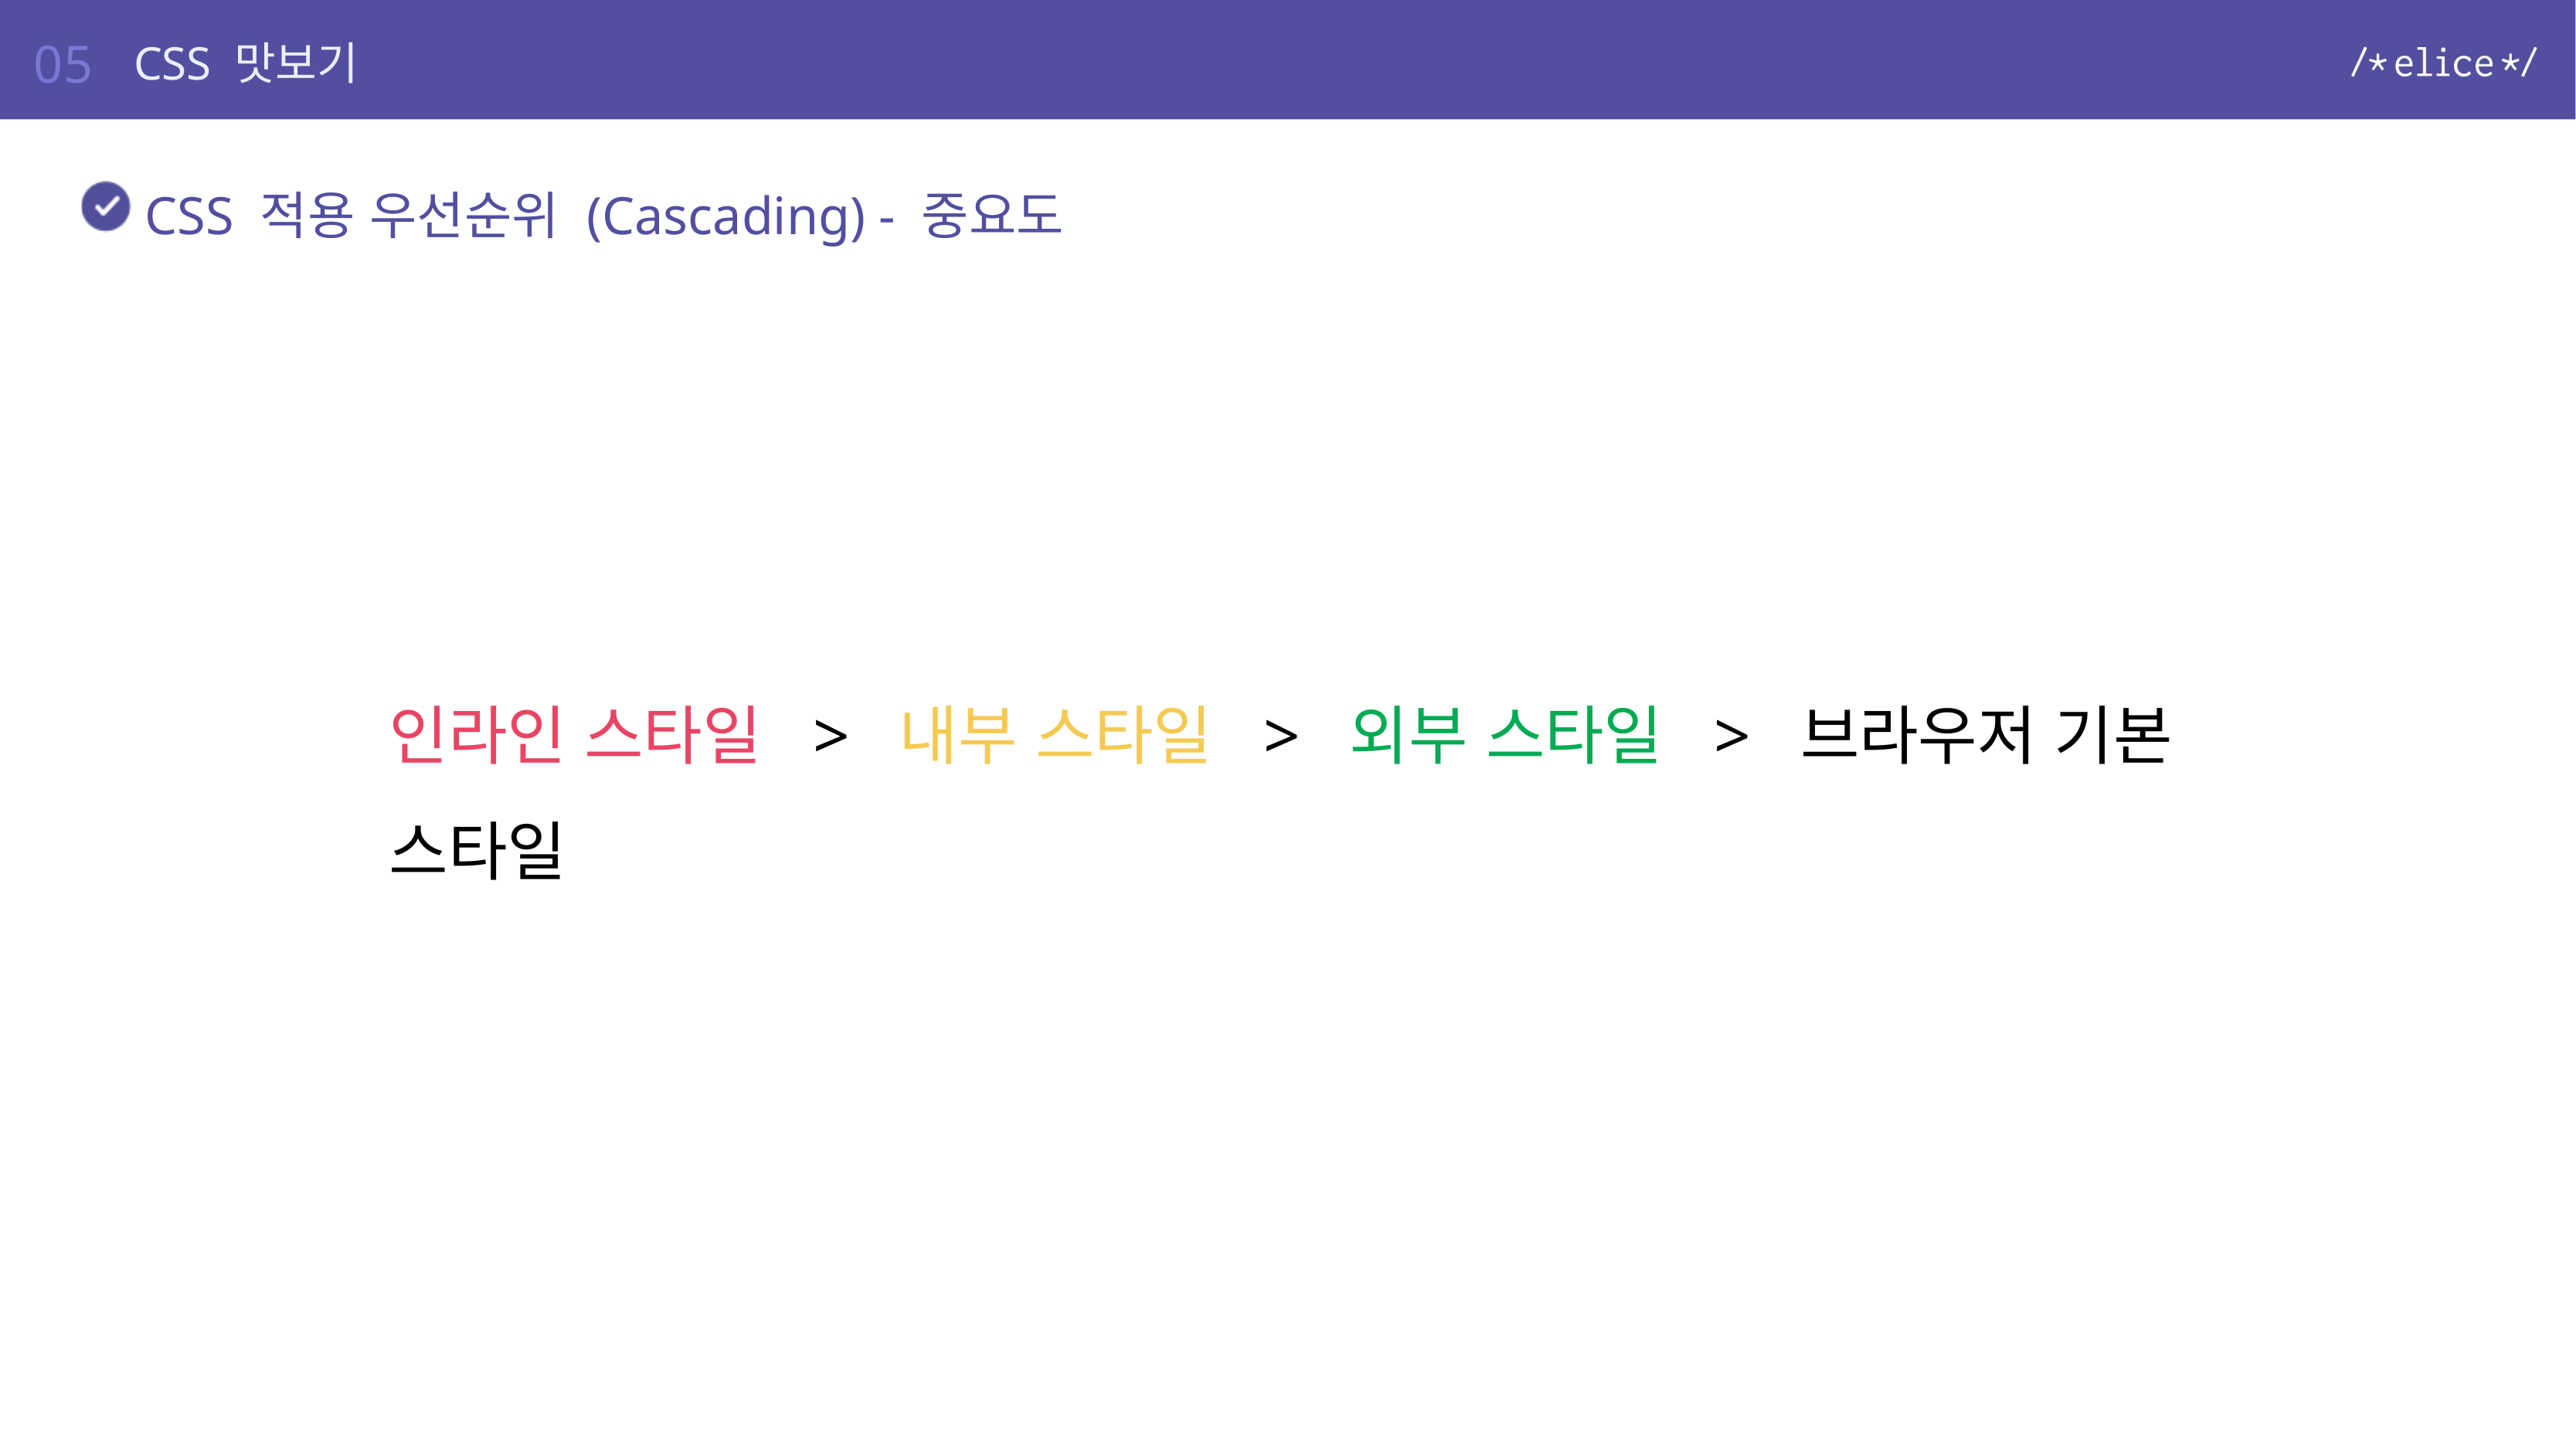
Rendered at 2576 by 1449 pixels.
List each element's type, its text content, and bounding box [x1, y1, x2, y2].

picture [81, 180, 133, 233]
picture [2347, 32, 2542, 91]
list CSS 적용 우선순위 (Cascading) - 중요도 [134, 154, 2443, 243]
list CSS 맛보기 [134, 17, 2311, 107]
text_box 인라인 스타일 > 내부 스타일 > 외부 스타일 > 브라우저 기본 스타일 [378, 650, 2282, 766]
list 05 [33, 17, 134, 107]
